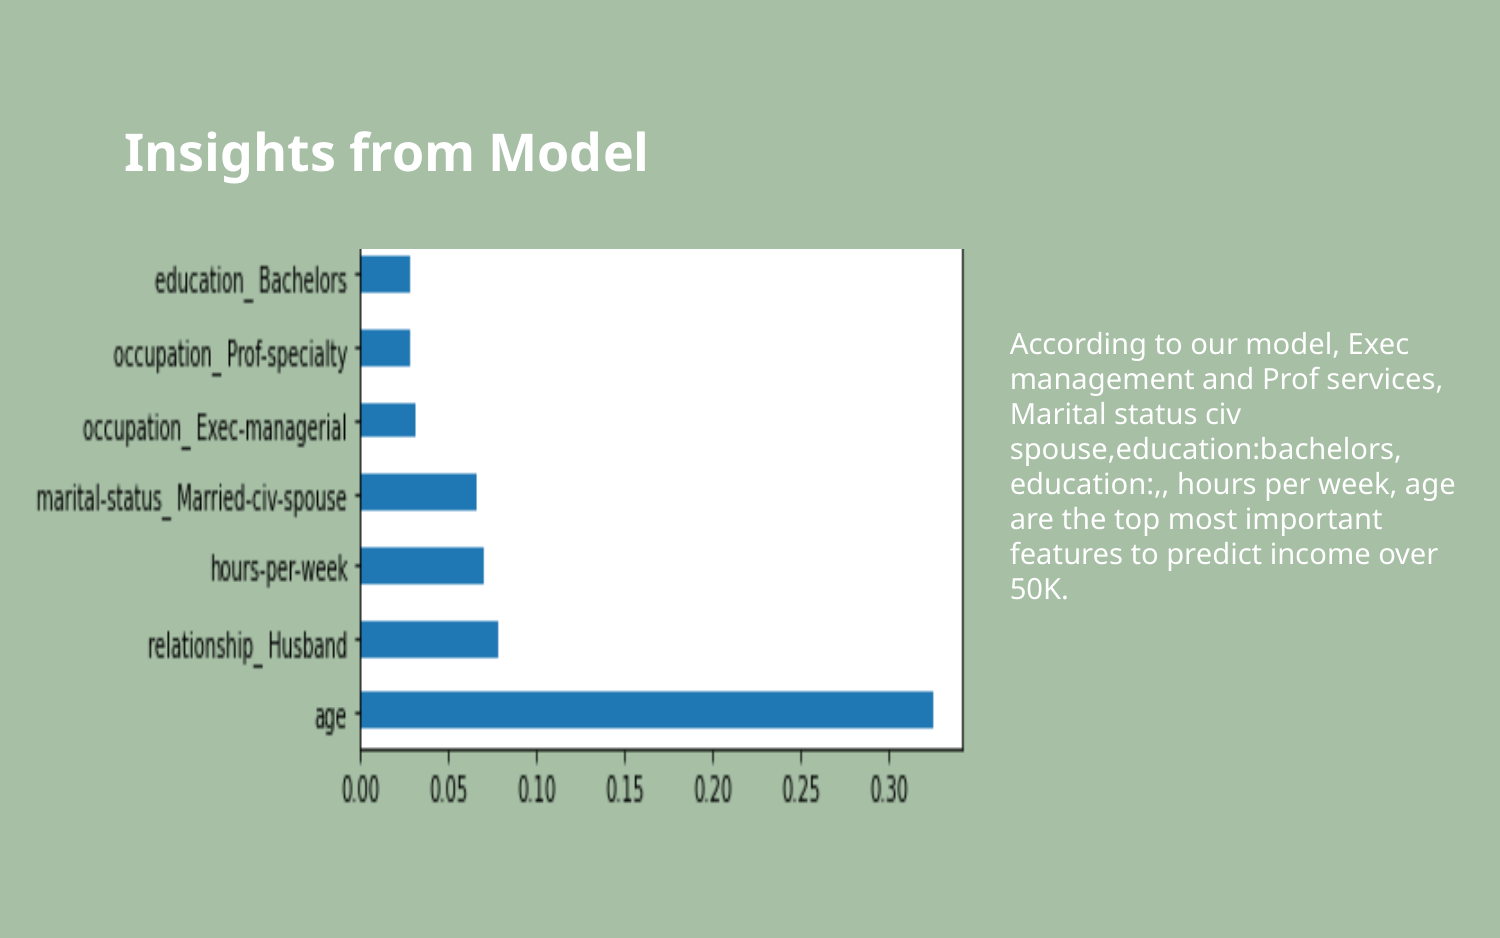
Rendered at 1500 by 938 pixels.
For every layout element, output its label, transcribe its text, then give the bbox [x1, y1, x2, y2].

picture [24, 249, 975, 830]
title Insights from Model [109, 104, 1391, 186]
list According to our model, Exec management and Prof services, Marital status civ spouse,education:bachelors, education:,, hours per week, age are the top most important features to predict income over 50K. [994, 310, 1480, 938]
